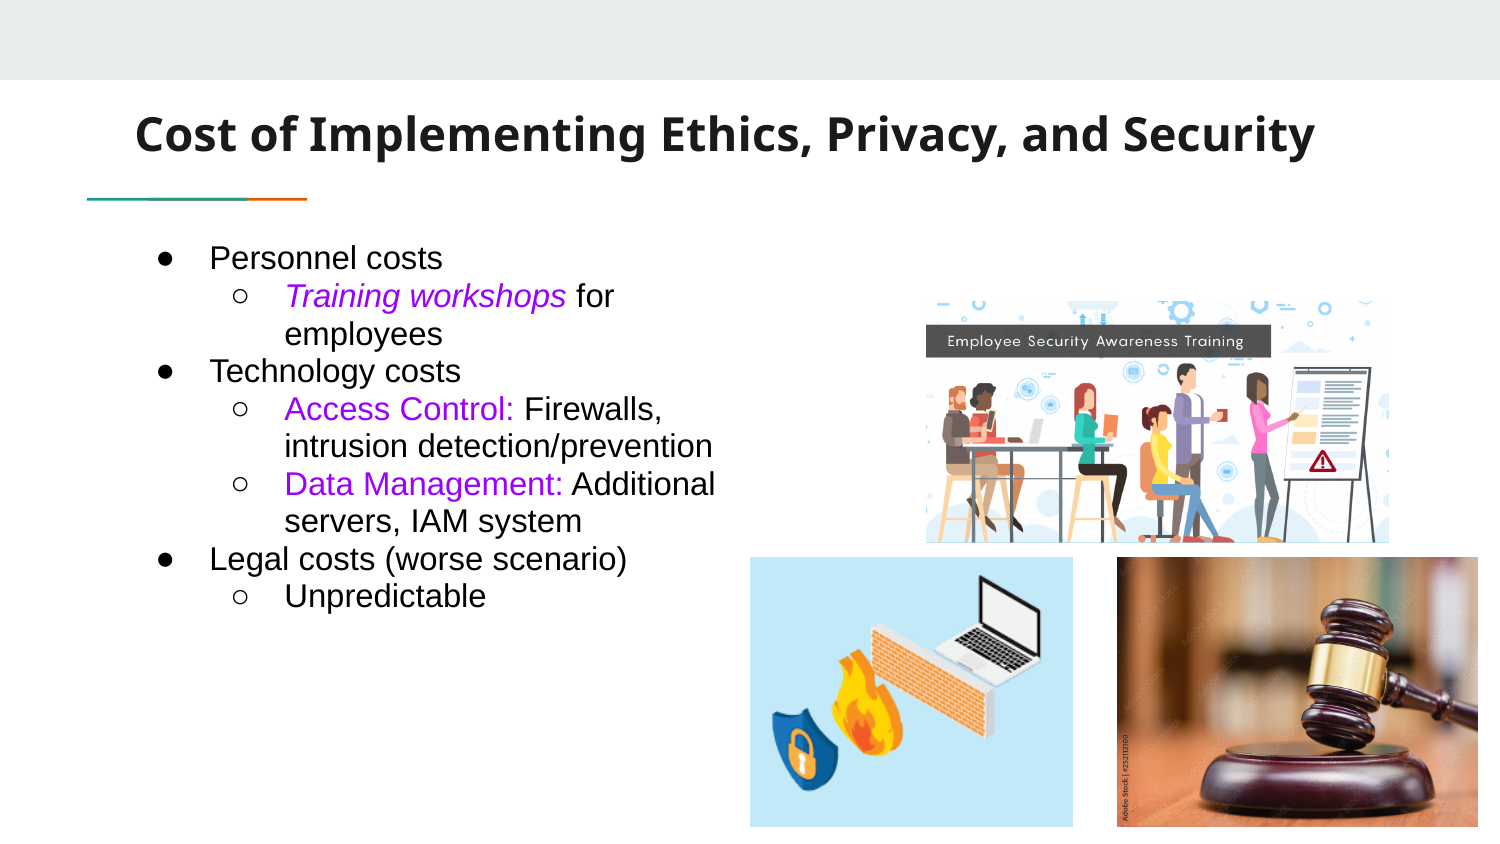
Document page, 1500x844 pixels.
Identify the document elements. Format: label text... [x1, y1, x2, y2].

picture [749, 557, 1073, 827]
list Personnel costs Training workshops for employees Technology costs Access Control: Firewalls, intrusion detection/prevention Data Management: Additional servers, IAM system Legal costs (worse scenario) Unpredictable [119, 224, 739, 665]
title Cost of Implementing Ethics, Privacy, and Security [119, 89, 1381, 178]
picture [1116, 557, 1479, 827]
picture [926, 301, 1389, 543]
